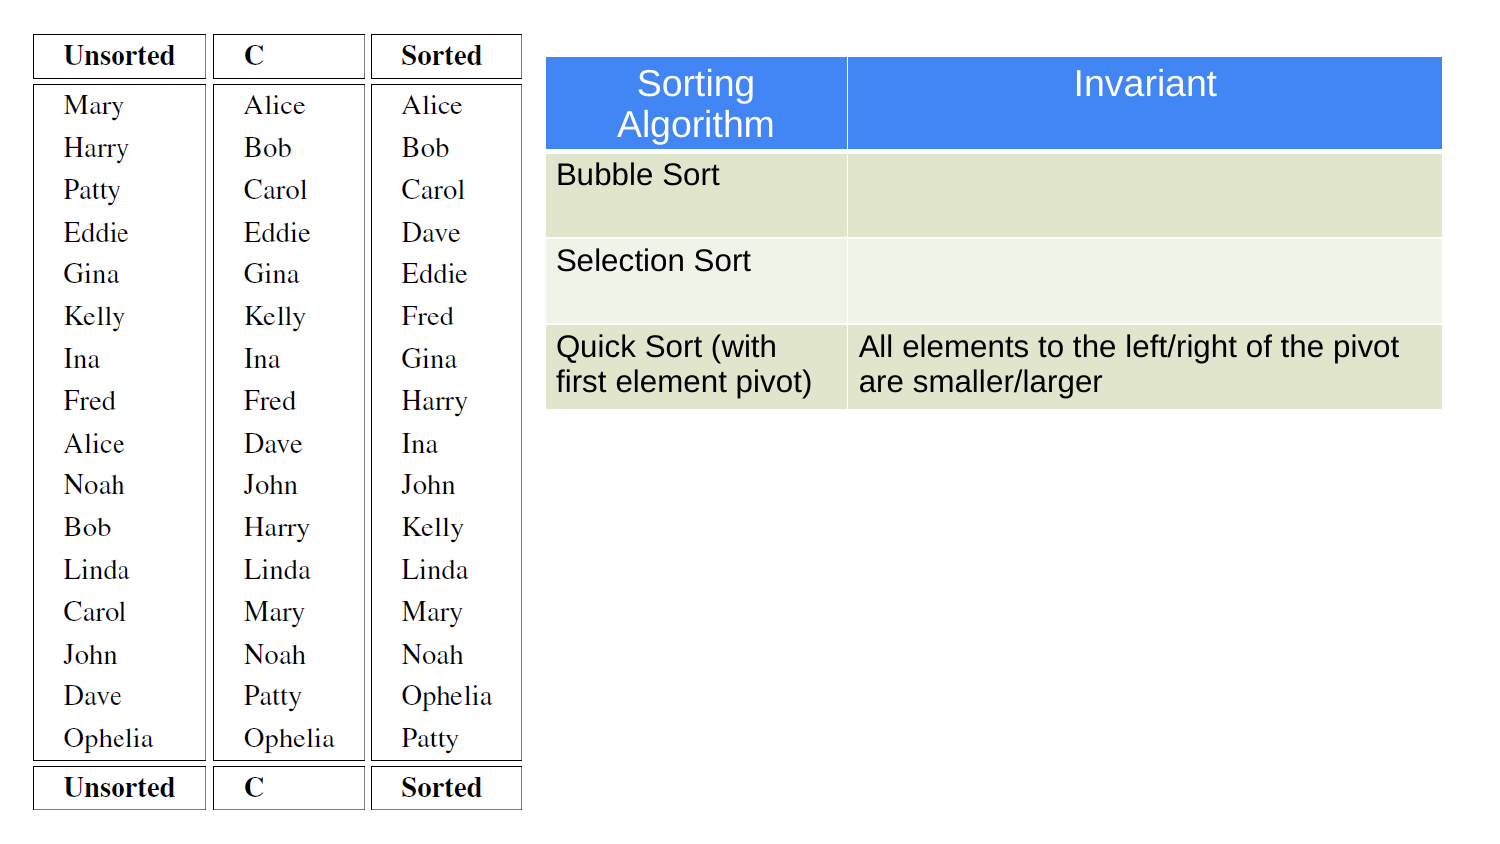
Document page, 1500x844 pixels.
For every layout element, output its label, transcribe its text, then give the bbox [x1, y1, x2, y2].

table_cell Bubble Sort [546, 154, 847, 237]
picture [213, 34, 365, 810]
table_header Invariant [848, 57, 1442, 149]
table_header Sorting Algorithm [546, 57, 847, 149]
picture [33, 34, 206, 810]
table_cell [848, 154, 1442, 237]
picture [371, 34, 522, 810]
table_cell [848, 239, 1442, 323]
table_cell Selection Sort [546, 239, 847, 323]
table_cell All elements to the left/right of the pivot are smaller/larger [848, 325, 1442, 409]
table_cell Quick Sort (with first element pivot) [546, 325, 847, 409]
